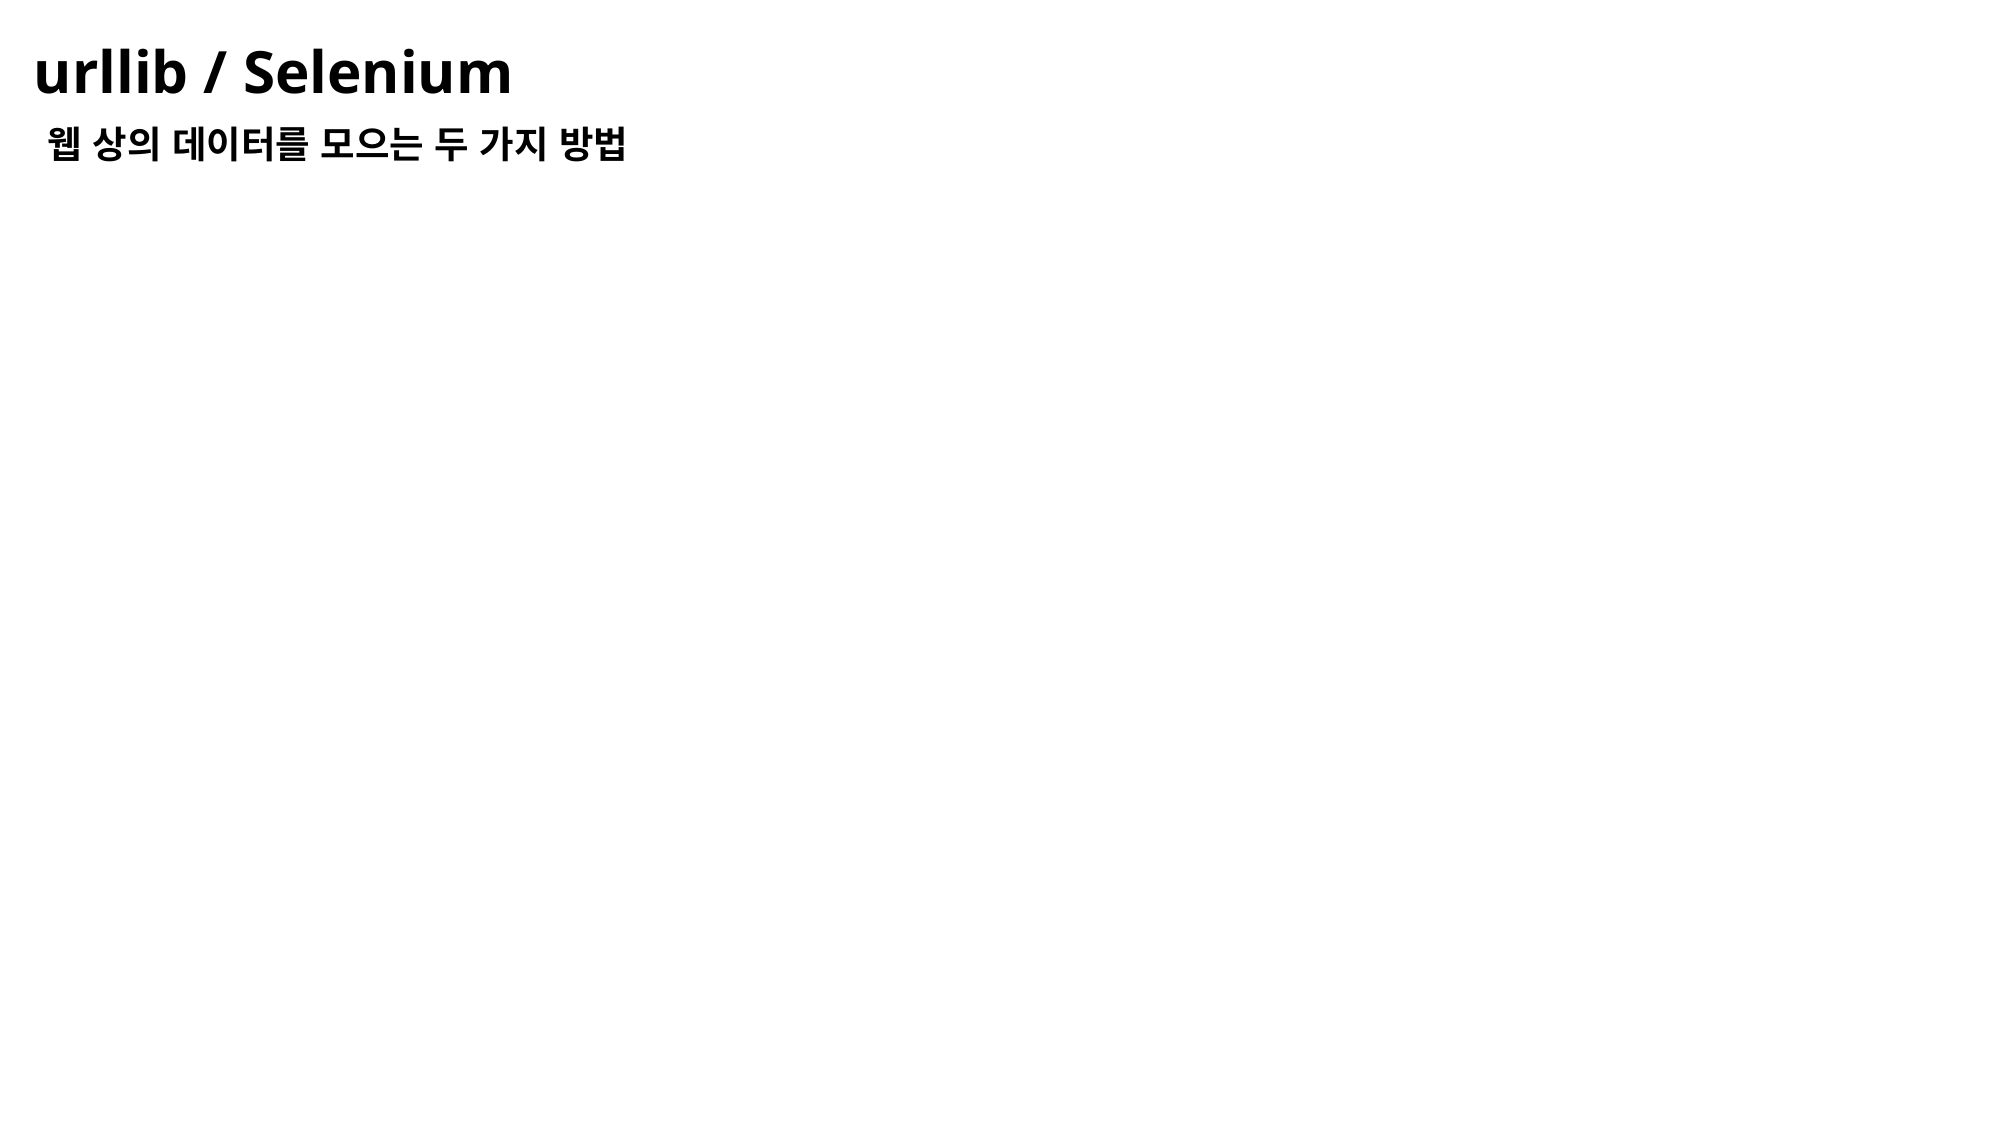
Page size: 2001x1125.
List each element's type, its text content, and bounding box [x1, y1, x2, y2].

text_box urllib / Selenium [19, 27, 529, 113]
text_box 웹 상의 데이터를 모으는 두 가지 방법 [33, 113, 803, 174]
